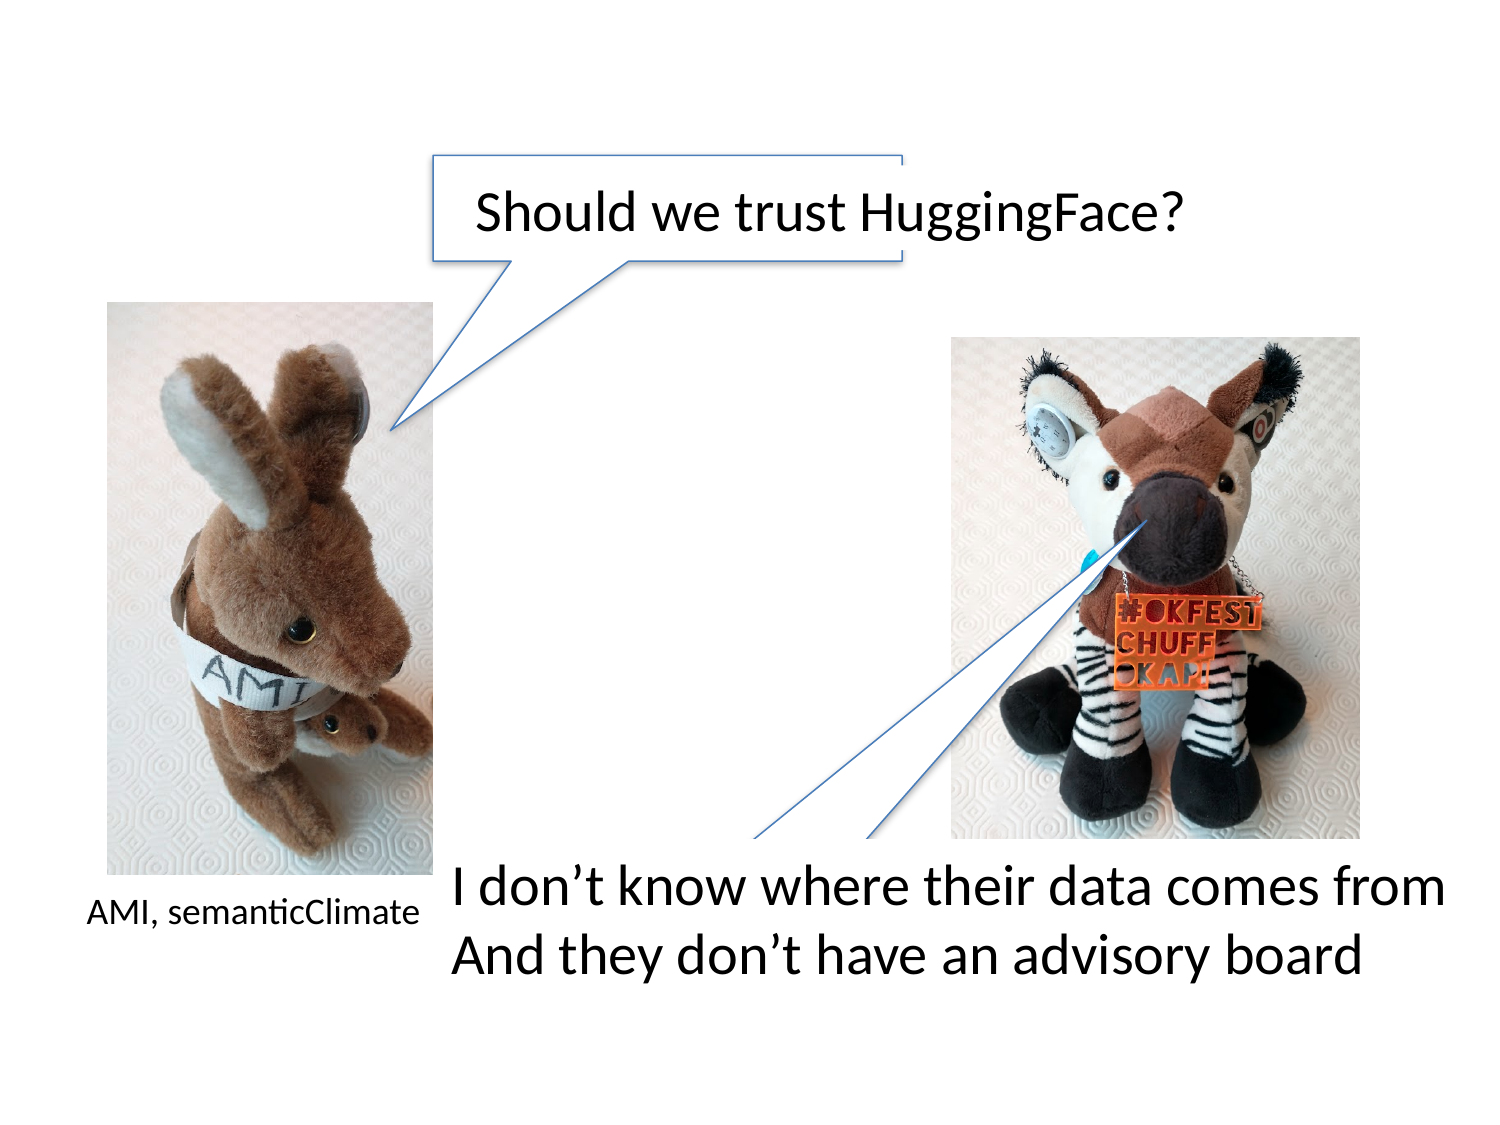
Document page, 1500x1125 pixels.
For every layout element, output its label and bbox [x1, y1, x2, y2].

picture [951, 337, 1361, 838]
text_box [432, 155, 1208, 262]
text_box [69, 302, 438, 941]
text_box [432, 838, 1467, 1009]
